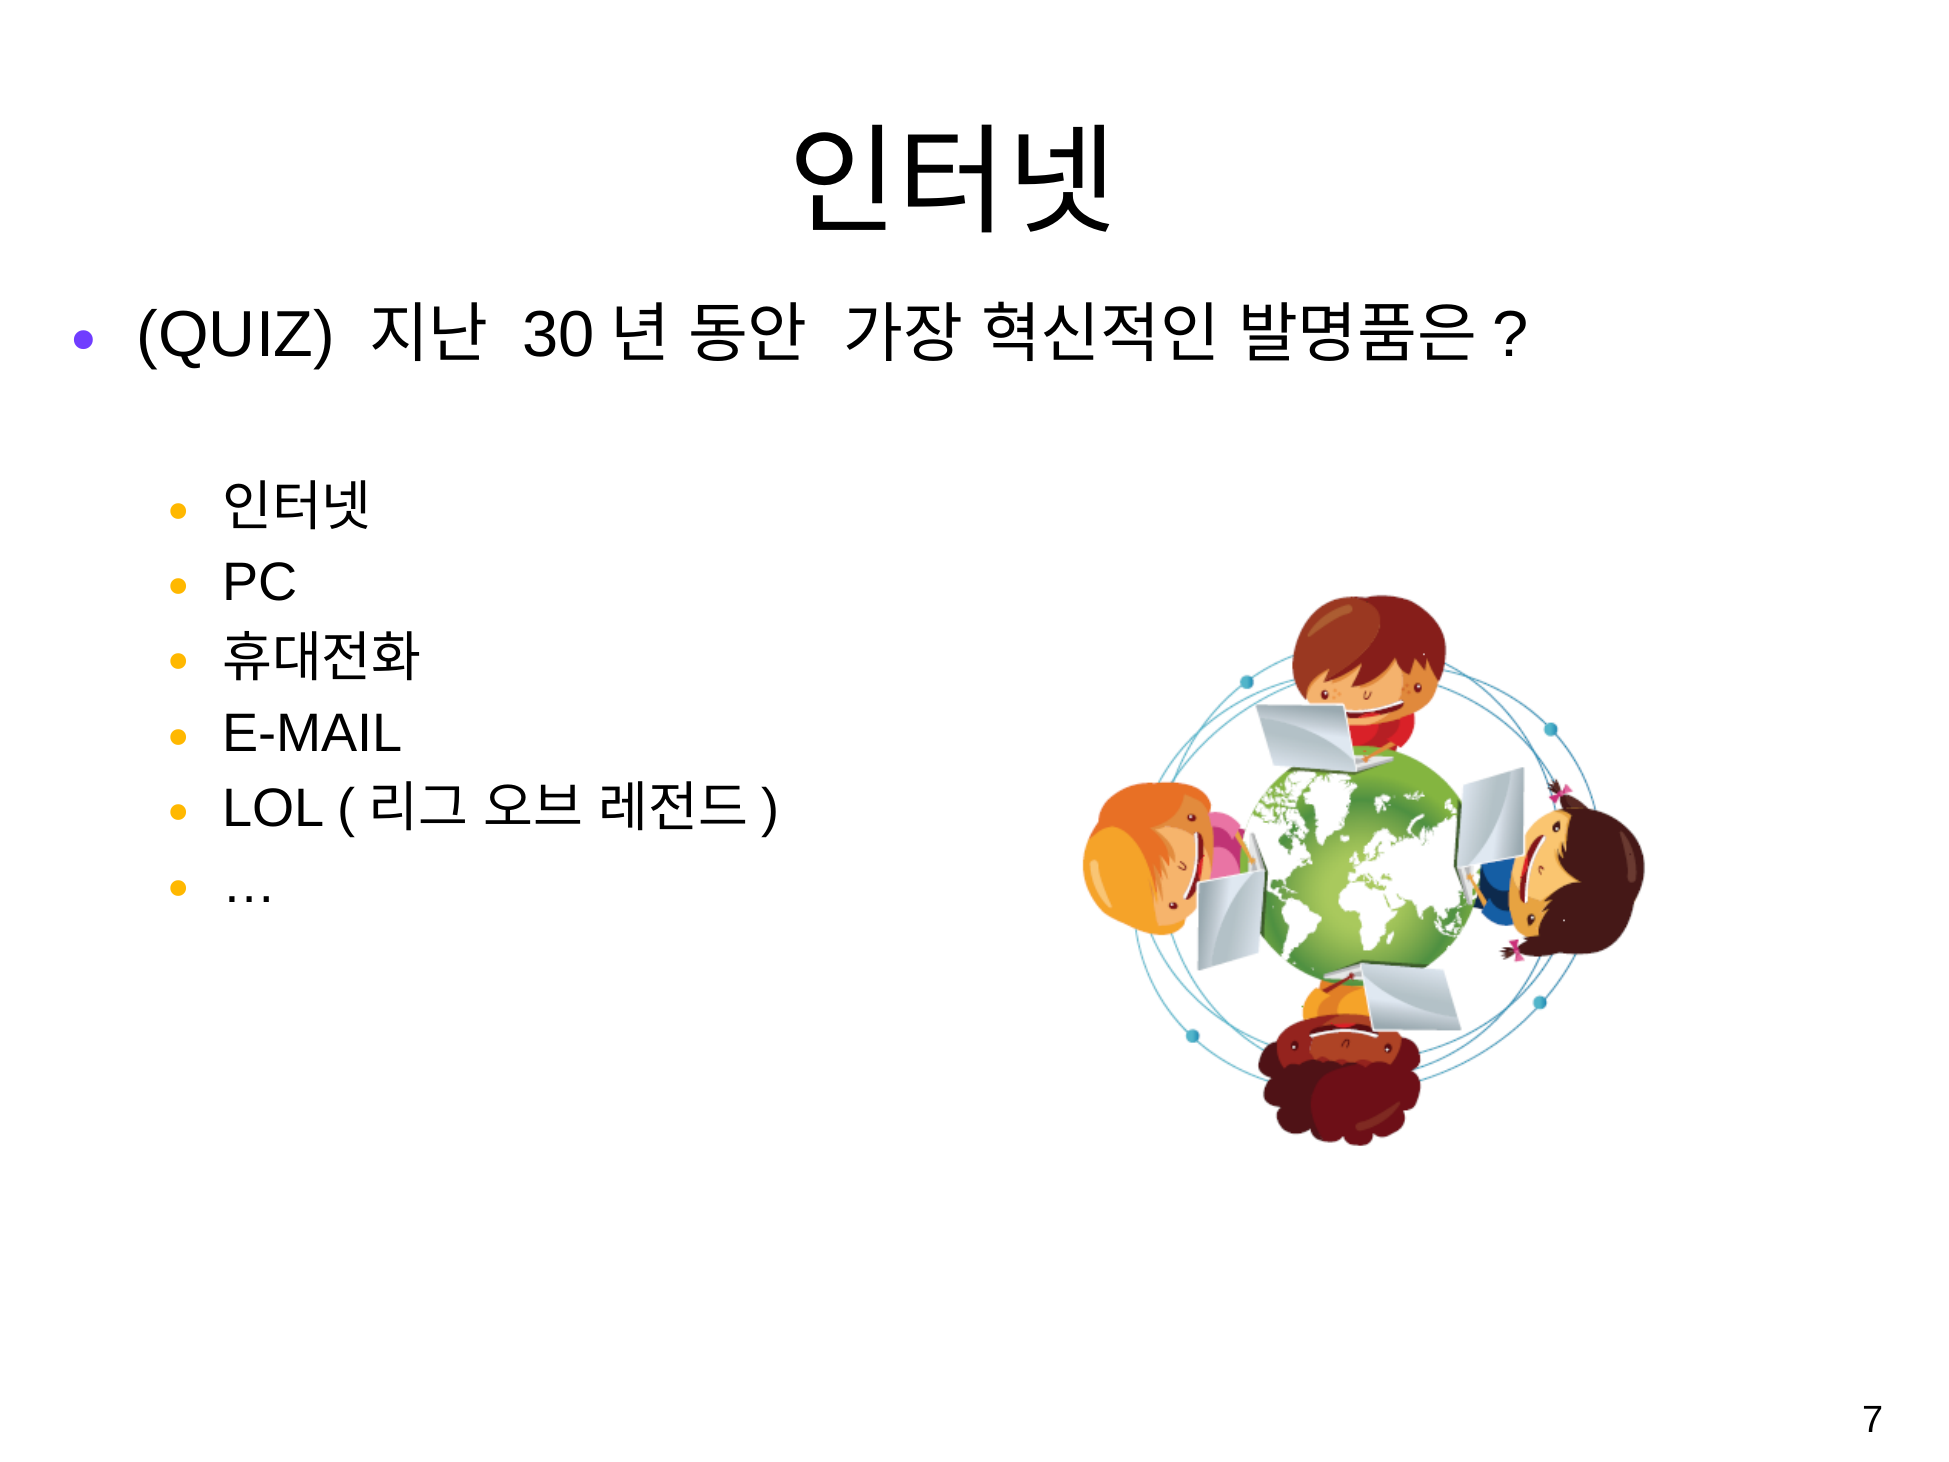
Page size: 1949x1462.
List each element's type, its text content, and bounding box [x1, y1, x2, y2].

slide_number ‹#› [1496, 1372, 1899, 1462]
title 인터넷 [156, 92, 1749, 255]
list (QUIZ) 지난 30년 동안 가장 혁신적인 발명품은? 인터넷 PC 휴대전화 E-MAIL LOL (리그 오브 레전드) … [48, 284, 1897, 1343]
picture [1071, 583, 1662, 1166]
